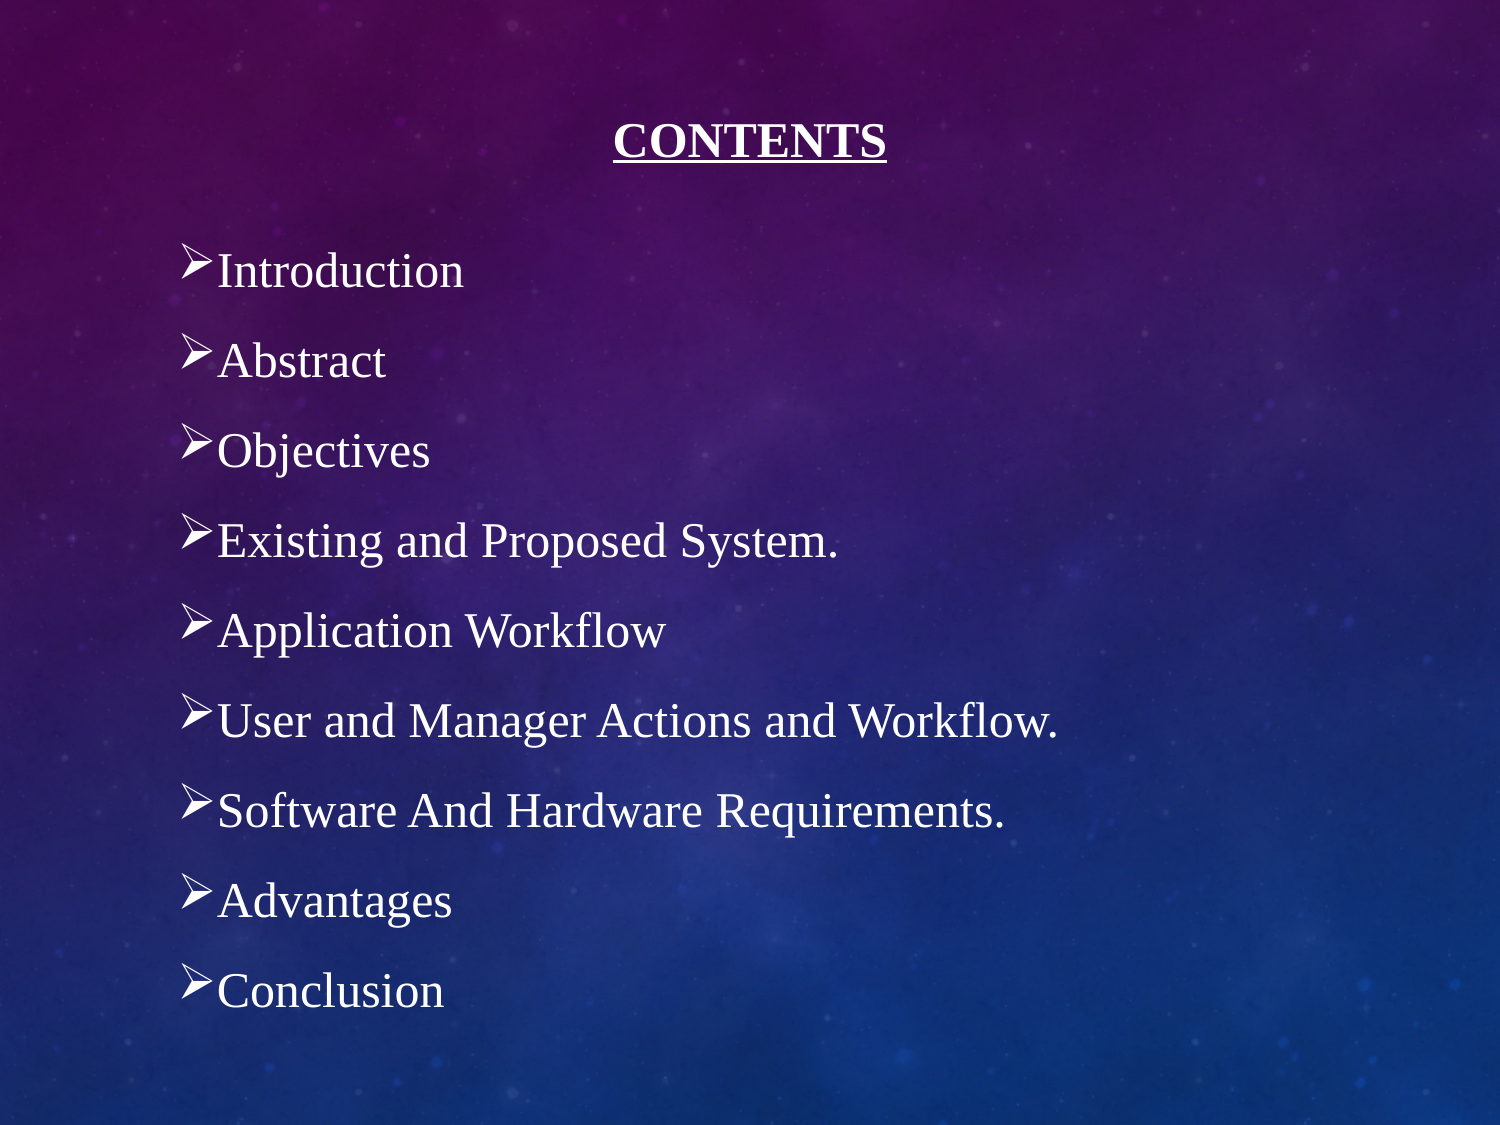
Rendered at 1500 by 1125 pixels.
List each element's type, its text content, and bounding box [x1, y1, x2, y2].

picture [0, 0, 1500, 1125]
text_box Introduction Abstract Objectives Existing and Proposed System. Application Workflow User and Manager Actions and Workflow. Software And Hardware Requirements. Advantages Conclusion [162, 200, 1288, 1059]
text_box CONTENTS [187, 99, 1313, 175]
